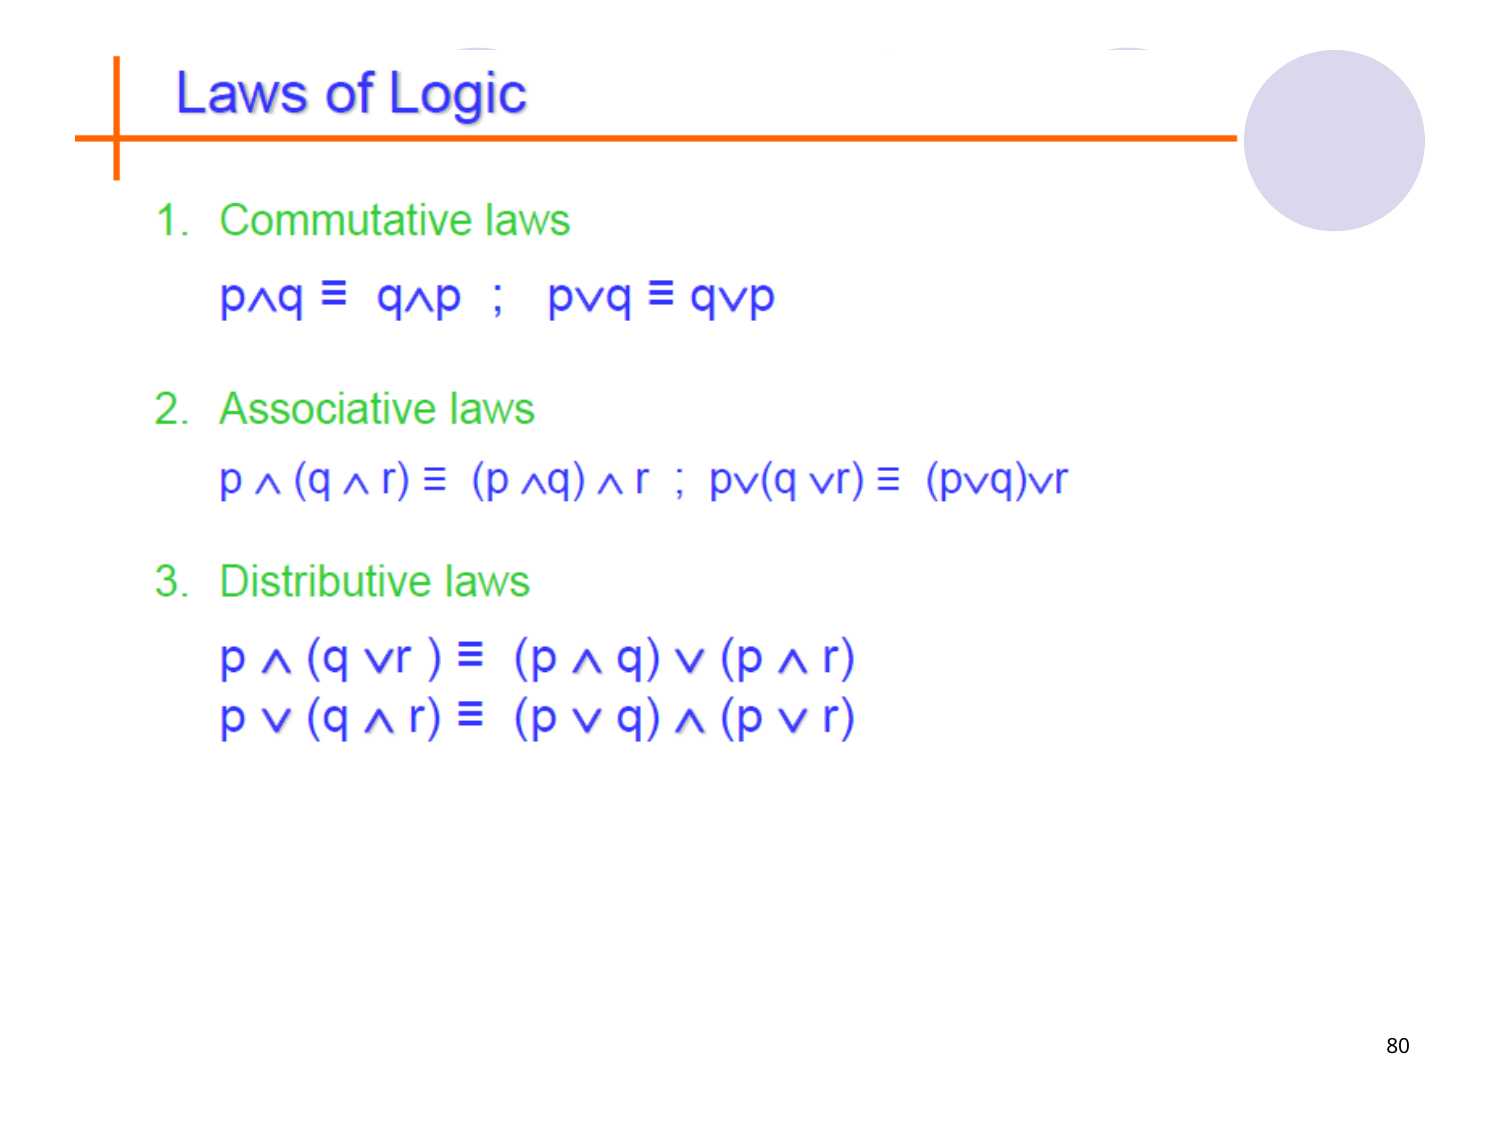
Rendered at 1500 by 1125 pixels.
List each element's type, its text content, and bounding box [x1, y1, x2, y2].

picture [74, 49, 1240, 751]
slide_number 80 [1074, 1024, 1426, 1101]
